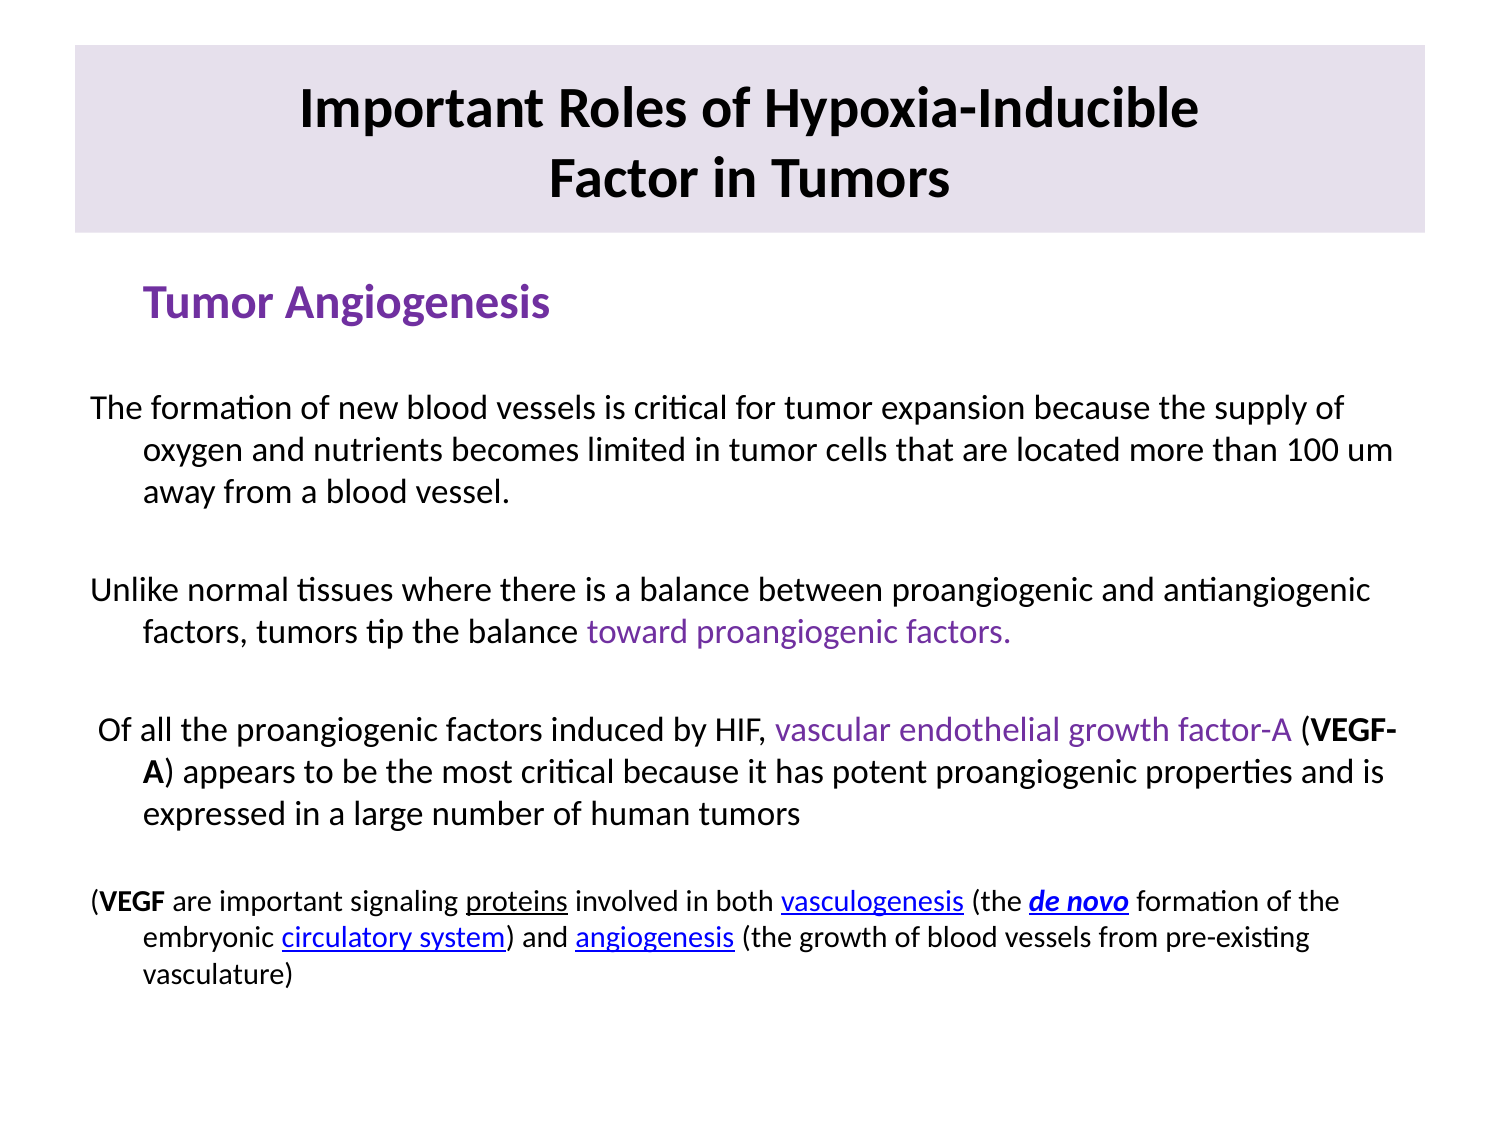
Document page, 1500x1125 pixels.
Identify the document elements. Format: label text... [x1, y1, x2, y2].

title Important Roles of Hypoxia-Inducible Factor in Tumors [75, 45, 1425, 233]
list Tumor Angiogenesis The formation of new blood vessels is critical for tumor expansion because the supply of oxygen and nutrients becomes limited in tumor cells that are located more than 100 um away from a blood vessel. Unlike normal tissues where there is a balance between proangiogenic and antiangiogenic factors, tumors tip the balance toward proangiogenic factors. Of all the proangiogenic factors induced by HIF, vascular endothelial growth factor-A (VEGF-A) appears to be the most critical because it has potent proangiogenic properties and is expressed in a large number of human tumors (VEGF are important signaling proteins involved in both vasculogenesis (the de novo formation of the embryonic circulatory system) and angiogenesis (the growth of blood vessels from pre-existing vasculature) [75, 262, 1425, 1005]
